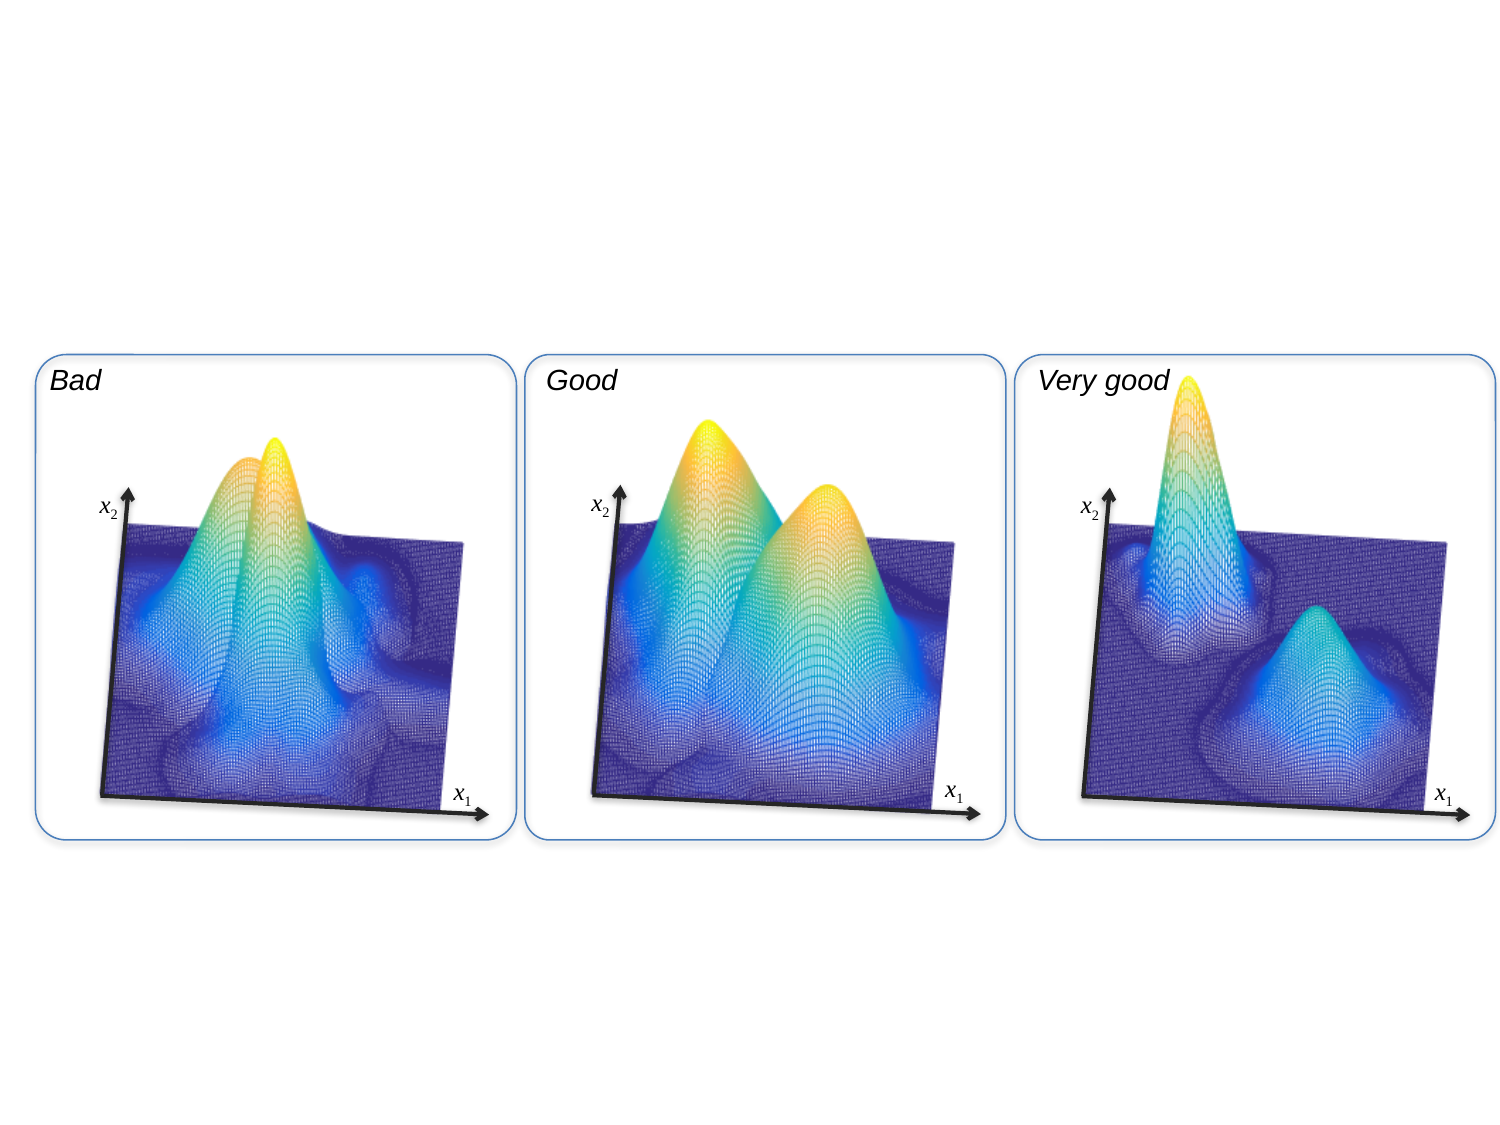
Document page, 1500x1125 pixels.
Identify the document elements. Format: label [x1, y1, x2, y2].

text_box [534, 836, 996, 841]
text_box [34, 354, 53, 371]
text_box [1027, 353, 1497, 841]
text_box [82, 480, 490, 815]
text_box [1063, 481, 1471, 816]
picture [88, 355, 1465, 828]
text_box [34, 353, 503, 841]
text_box [574, 478, 982, 815]
